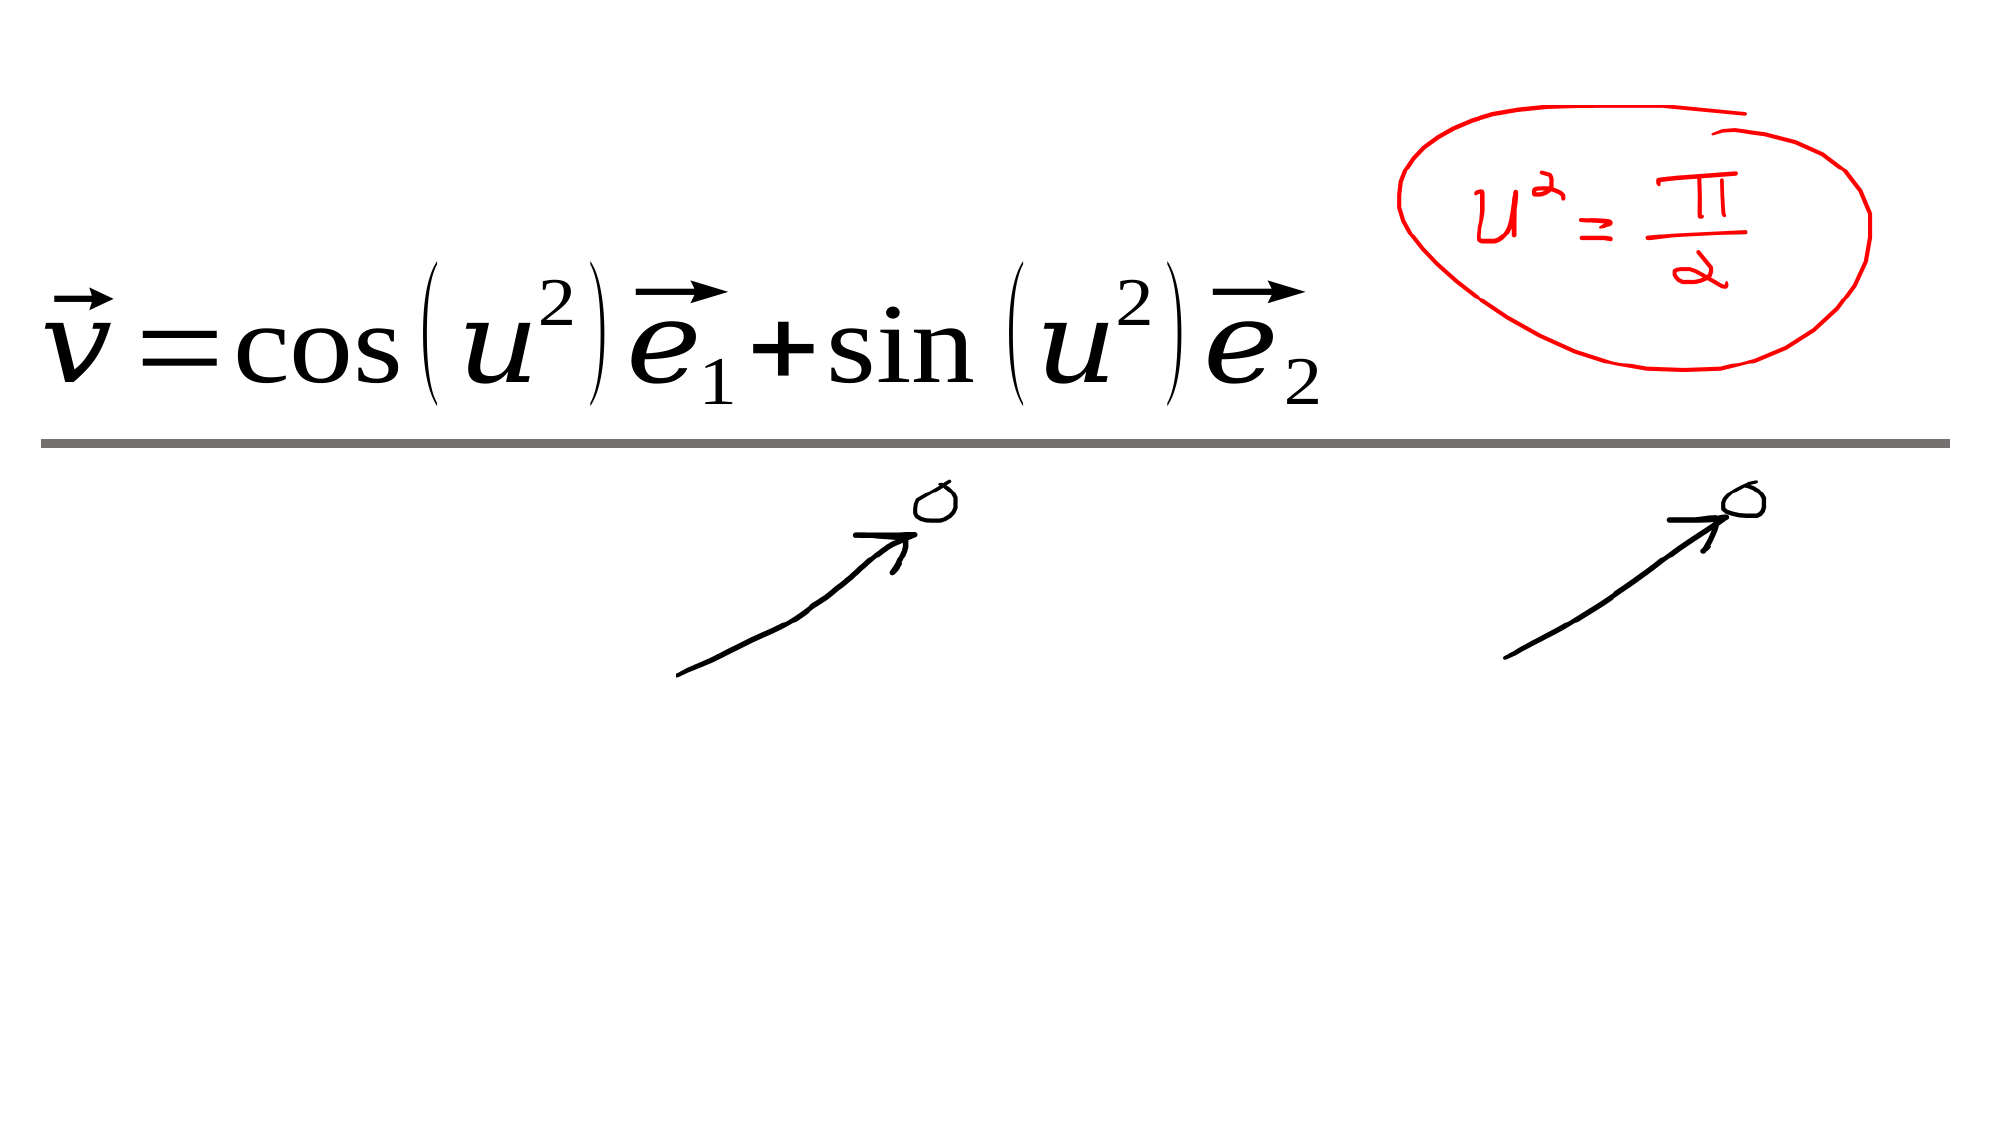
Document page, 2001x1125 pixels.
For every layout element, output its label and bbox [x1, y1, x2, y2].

picture [676, 444, 1881, 687]
picture [676, 105, 1881, 443]
